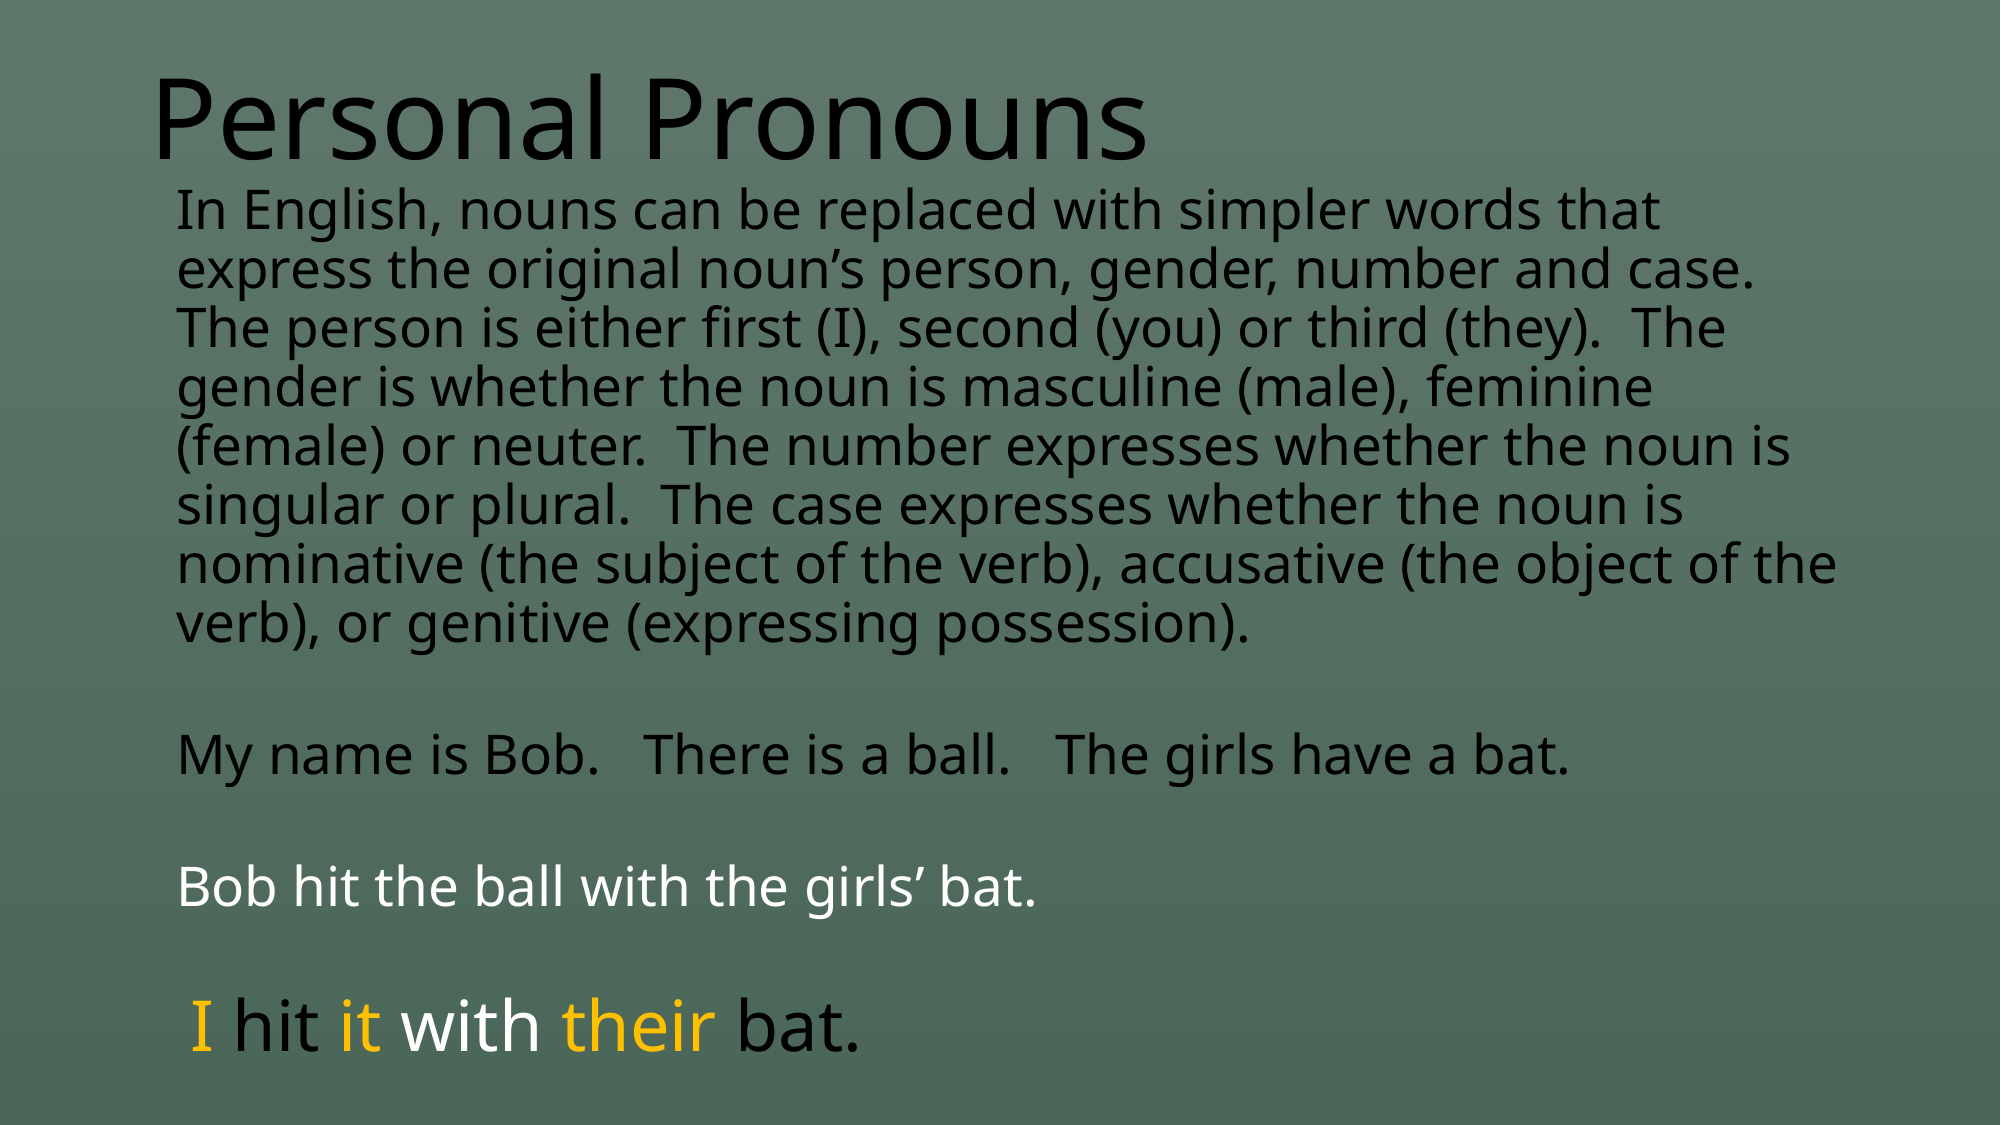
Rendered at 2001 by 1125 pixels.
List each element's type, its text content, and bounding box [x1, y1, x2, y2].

list In English, nouns can be replaced with simpler words that express the original noun’s person, gender, number and case. The person is either first (I), second (you) or third (they). The gender is whether the noun is masculine (male), feminine (female) or neuter. The number expresses whether the noun is singular or plural. The case expresses whether the noun is nominative (the subject of the verb), accusative (the object of the verb), or genitive (expressing possession). My name is Bob. There is a ball. The girls have a bat. Bob hit the ball with the girls’ bat. I hit it with their bat. [161, 174, 1863, 1083]
title Personal Pronouns [134, 14, 1860, 232]
